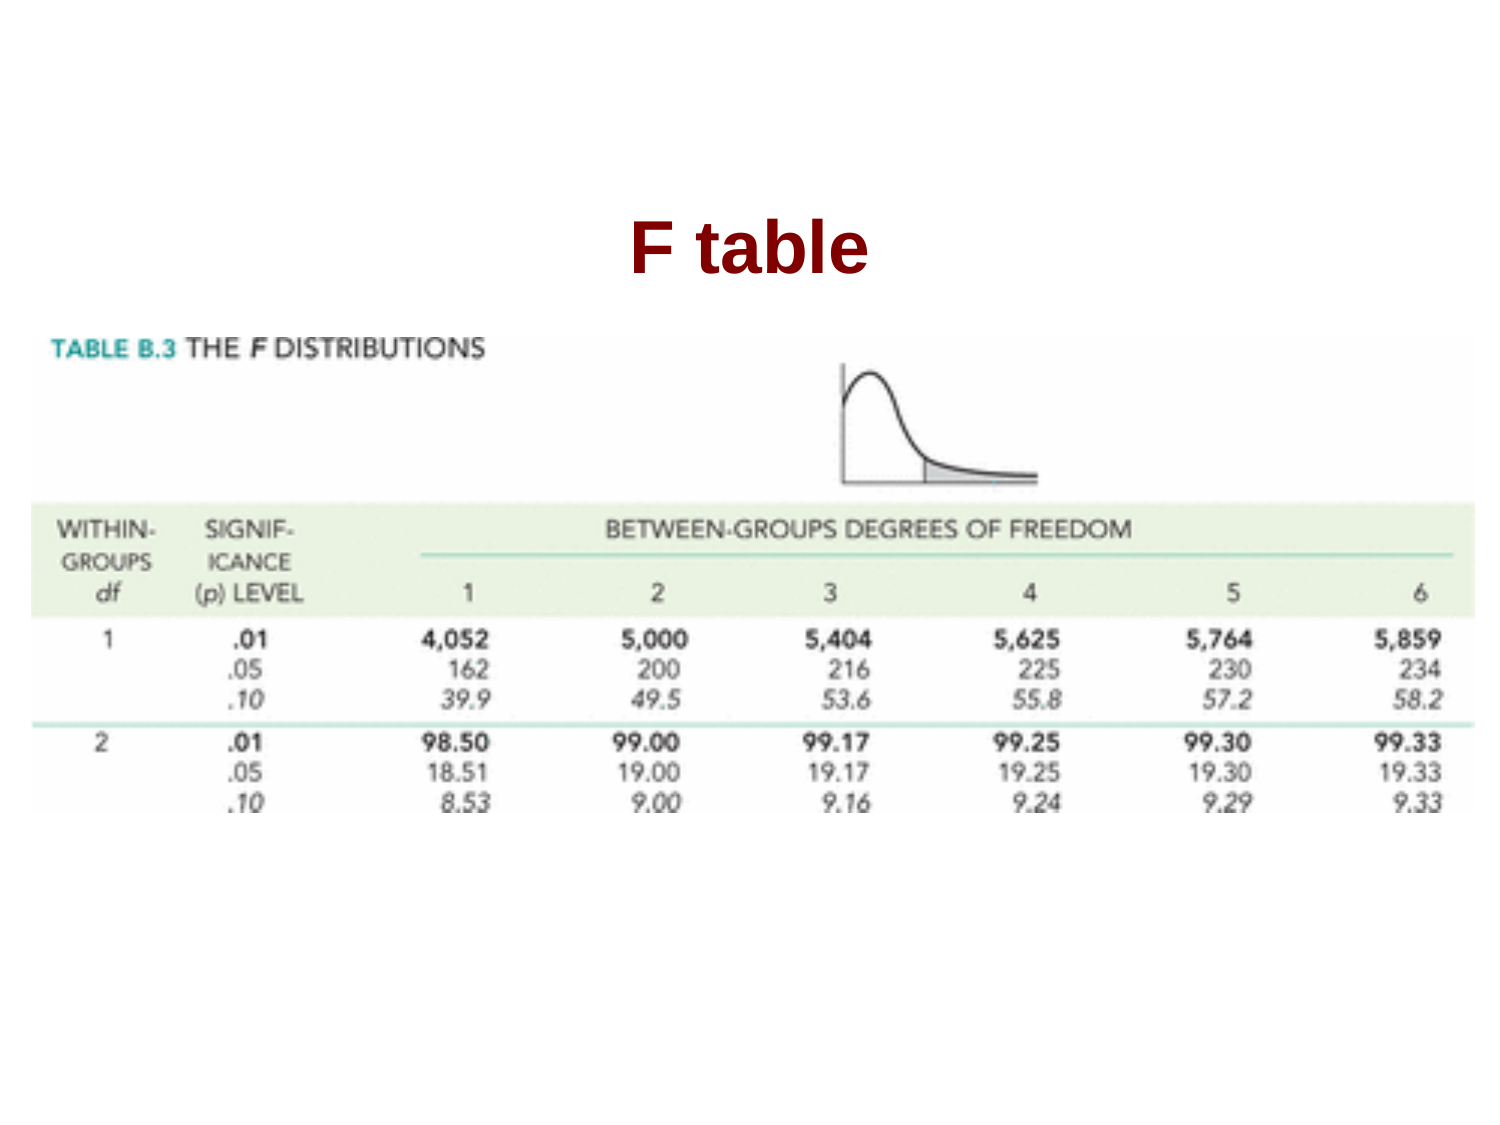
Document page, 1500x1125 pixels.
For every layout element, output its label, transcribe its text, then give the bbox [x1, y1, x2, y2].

picture [31, 337, 1476, 813]
title F table [112, 199, 1388, 288]
